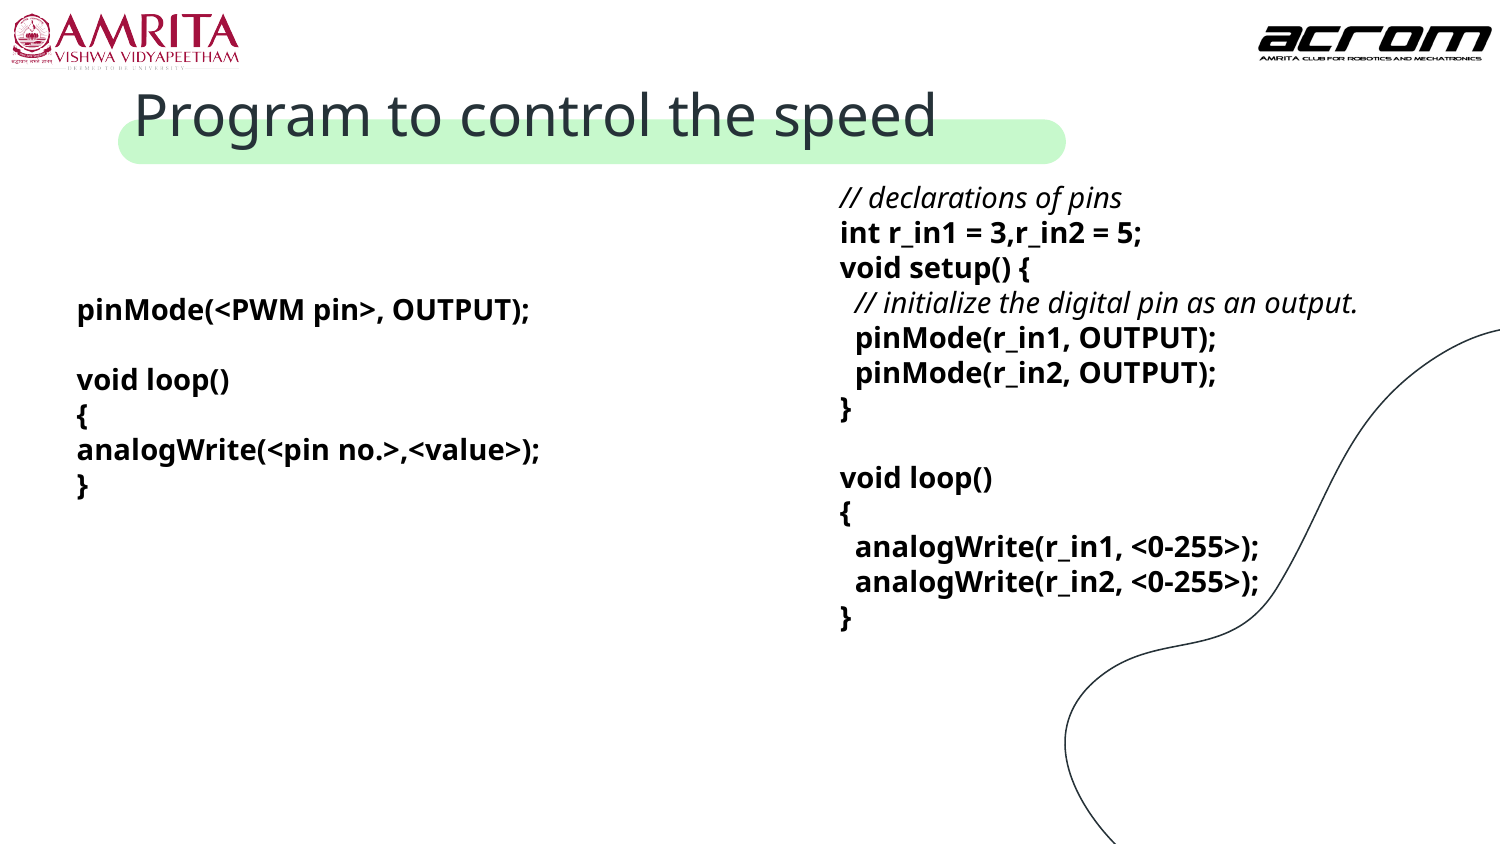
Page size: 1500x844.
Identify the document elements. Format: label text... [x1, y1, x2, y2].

text_box pinMode(<PWM pin>, OUTPUT); void loop() { analogWrite(<pin no.>,<value>); } [61, 284, 556, 509]
text_box // declarations of pins int r_in1 = 3,r_in2 = 5; void setup() { // initialize the digital pin as an output. pinMode(r_in1, OUTPUT); pinMode(r_in2, OUTPUT); } void loop() { analogWrite(r_in1, <0-255>); analogWrite(r_in2, <0-255>); } [825, 171, 1400, 641]
picture [1249, 15, 1496, 71]
title Program to control the speed [118, 63, 1382, 165]
picture [11, 13, 239, 70]
